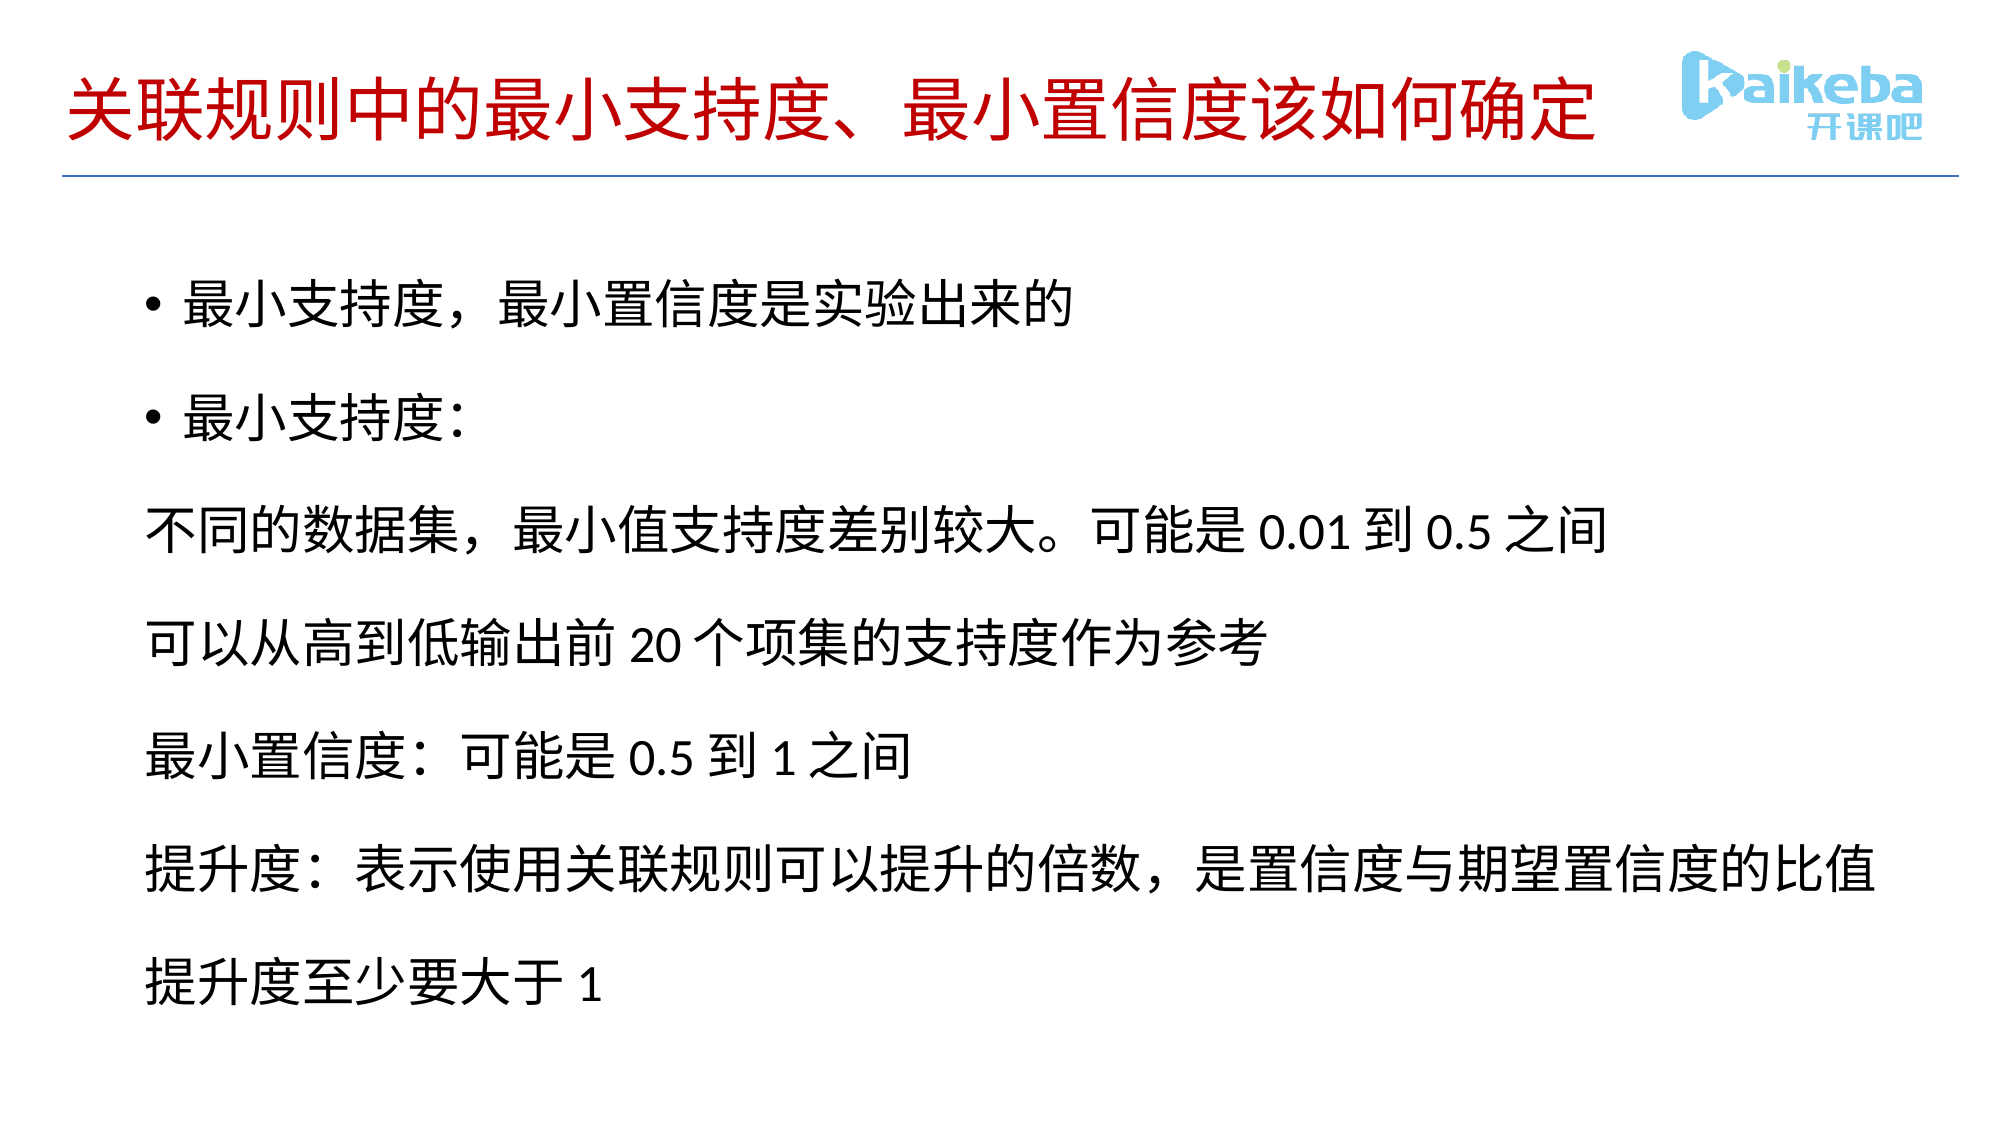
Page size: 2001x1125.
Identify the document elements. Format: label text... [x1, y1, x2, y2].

text_box 最小支持度，最小置信度是实验出来的 最小支持度： 不同的数据集，最小值支持度差别较大。可能是0.01到0.5之间 可以从高到低输出前20个项集的支持度作为参考 最小置信度：可能是0.5到1之间 提升度：表示使用关联规则可以提升的倍数，是置信度与期望置信度的比值 提升度至少要大于1 [137, 232, 1890, 1050]
title 关联规则算法 [1653, 21, 1950, 167]
title 关联规则中的最小支持度、最小置信度该如何确定 [57, 59, 1728, 167]
